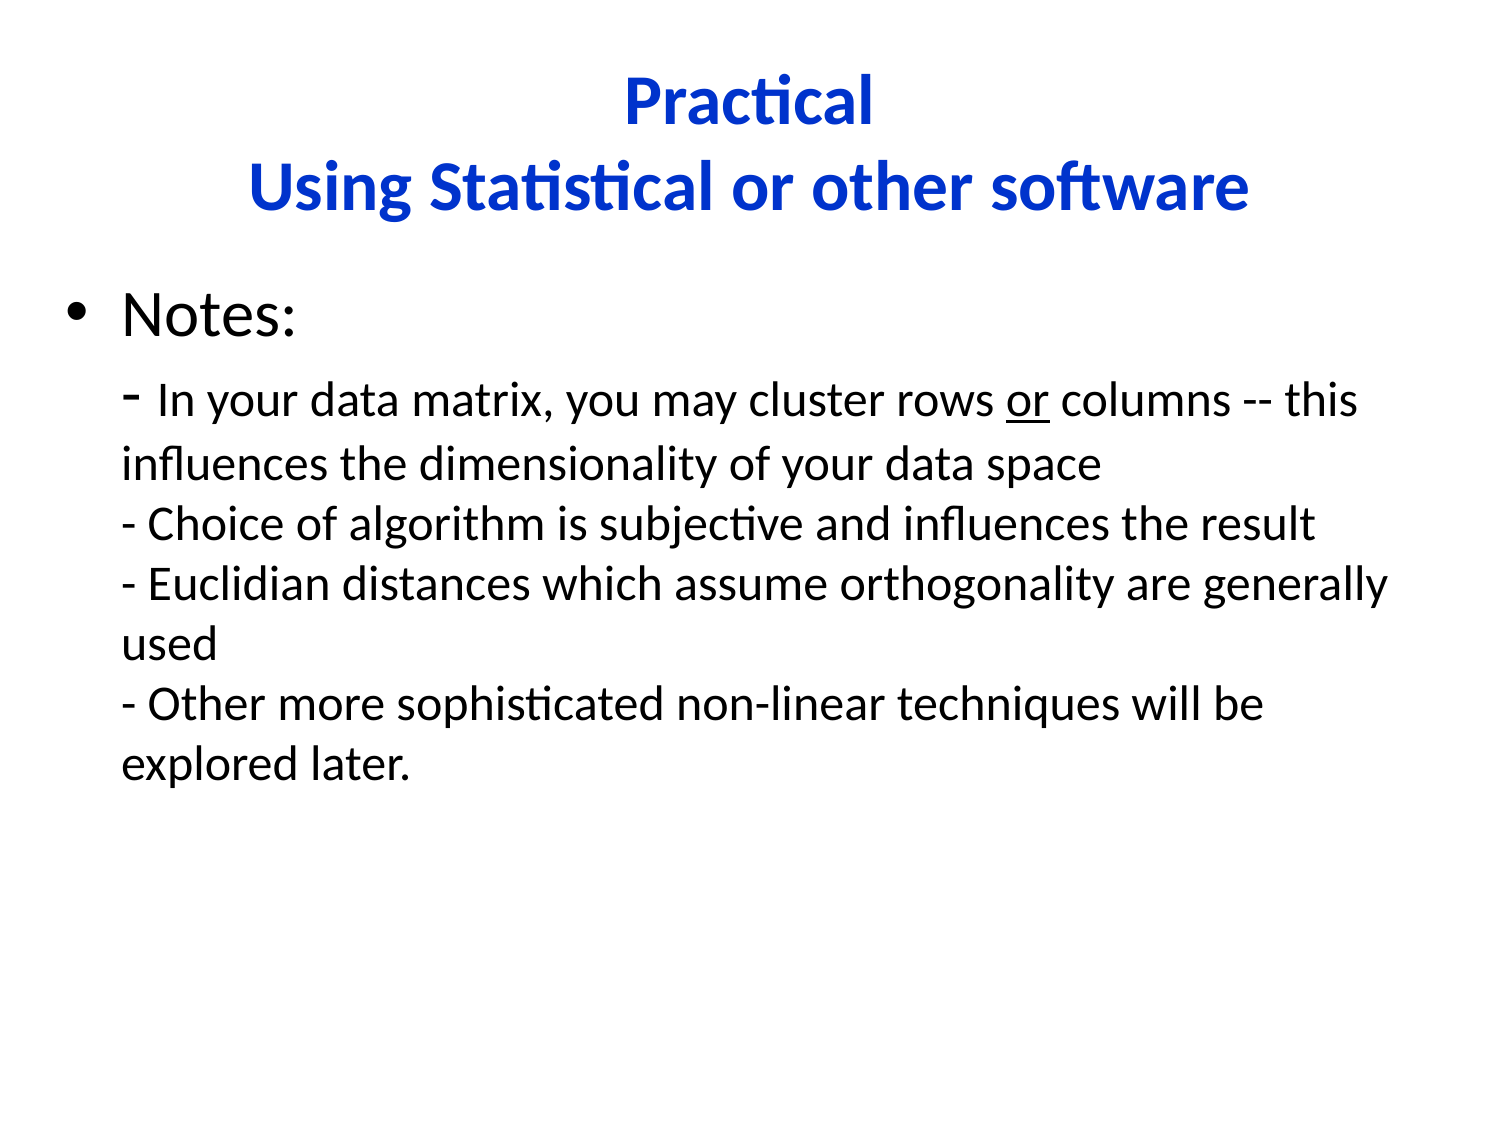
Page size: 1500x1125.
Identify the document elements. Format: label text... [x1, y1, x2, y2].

list Notes: - In your data matrix, you may cluster rows or columns -- this influences the dimensionality of your data space - Choice of algorithm is subjective and influences the result - Euclidian distances which assume orthogonality are generally used - Other more sophisticated non-linear techniques will be explored later. [50, 262, 1425, 1075]
title Practical Using Statistical or other software [75, 45, 1425, 233]
